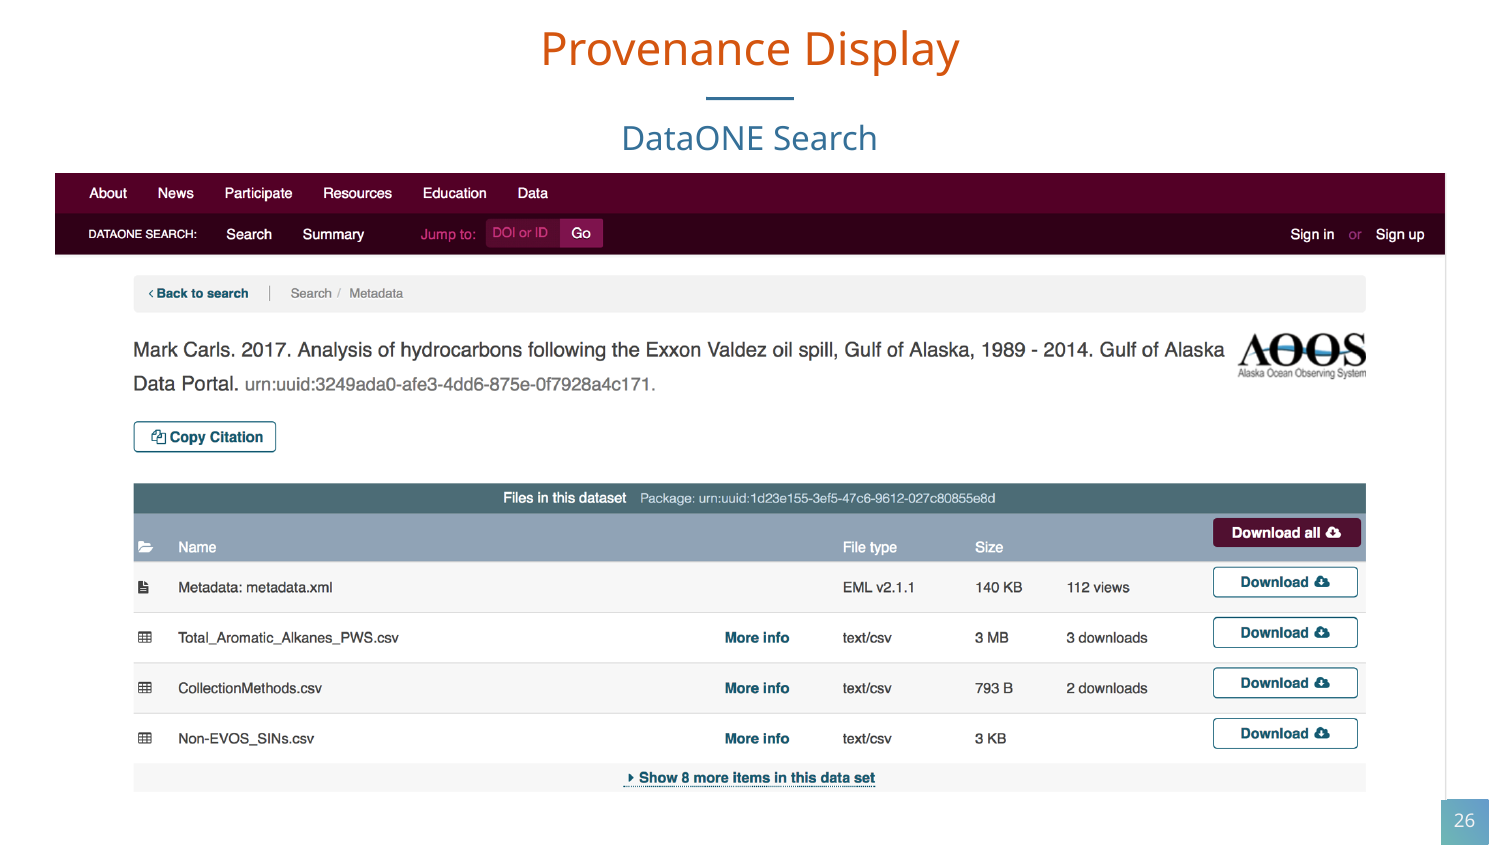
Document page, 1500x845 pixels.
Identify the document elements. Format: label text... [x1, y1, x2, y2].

slide_number 26 [1451, 807, 1478, 836]
picture [55, 173, 1447, 800]
list Provenance Display [198, 16, 1301, 85]
list DataONE Search [198, 113, 1301, 161]
